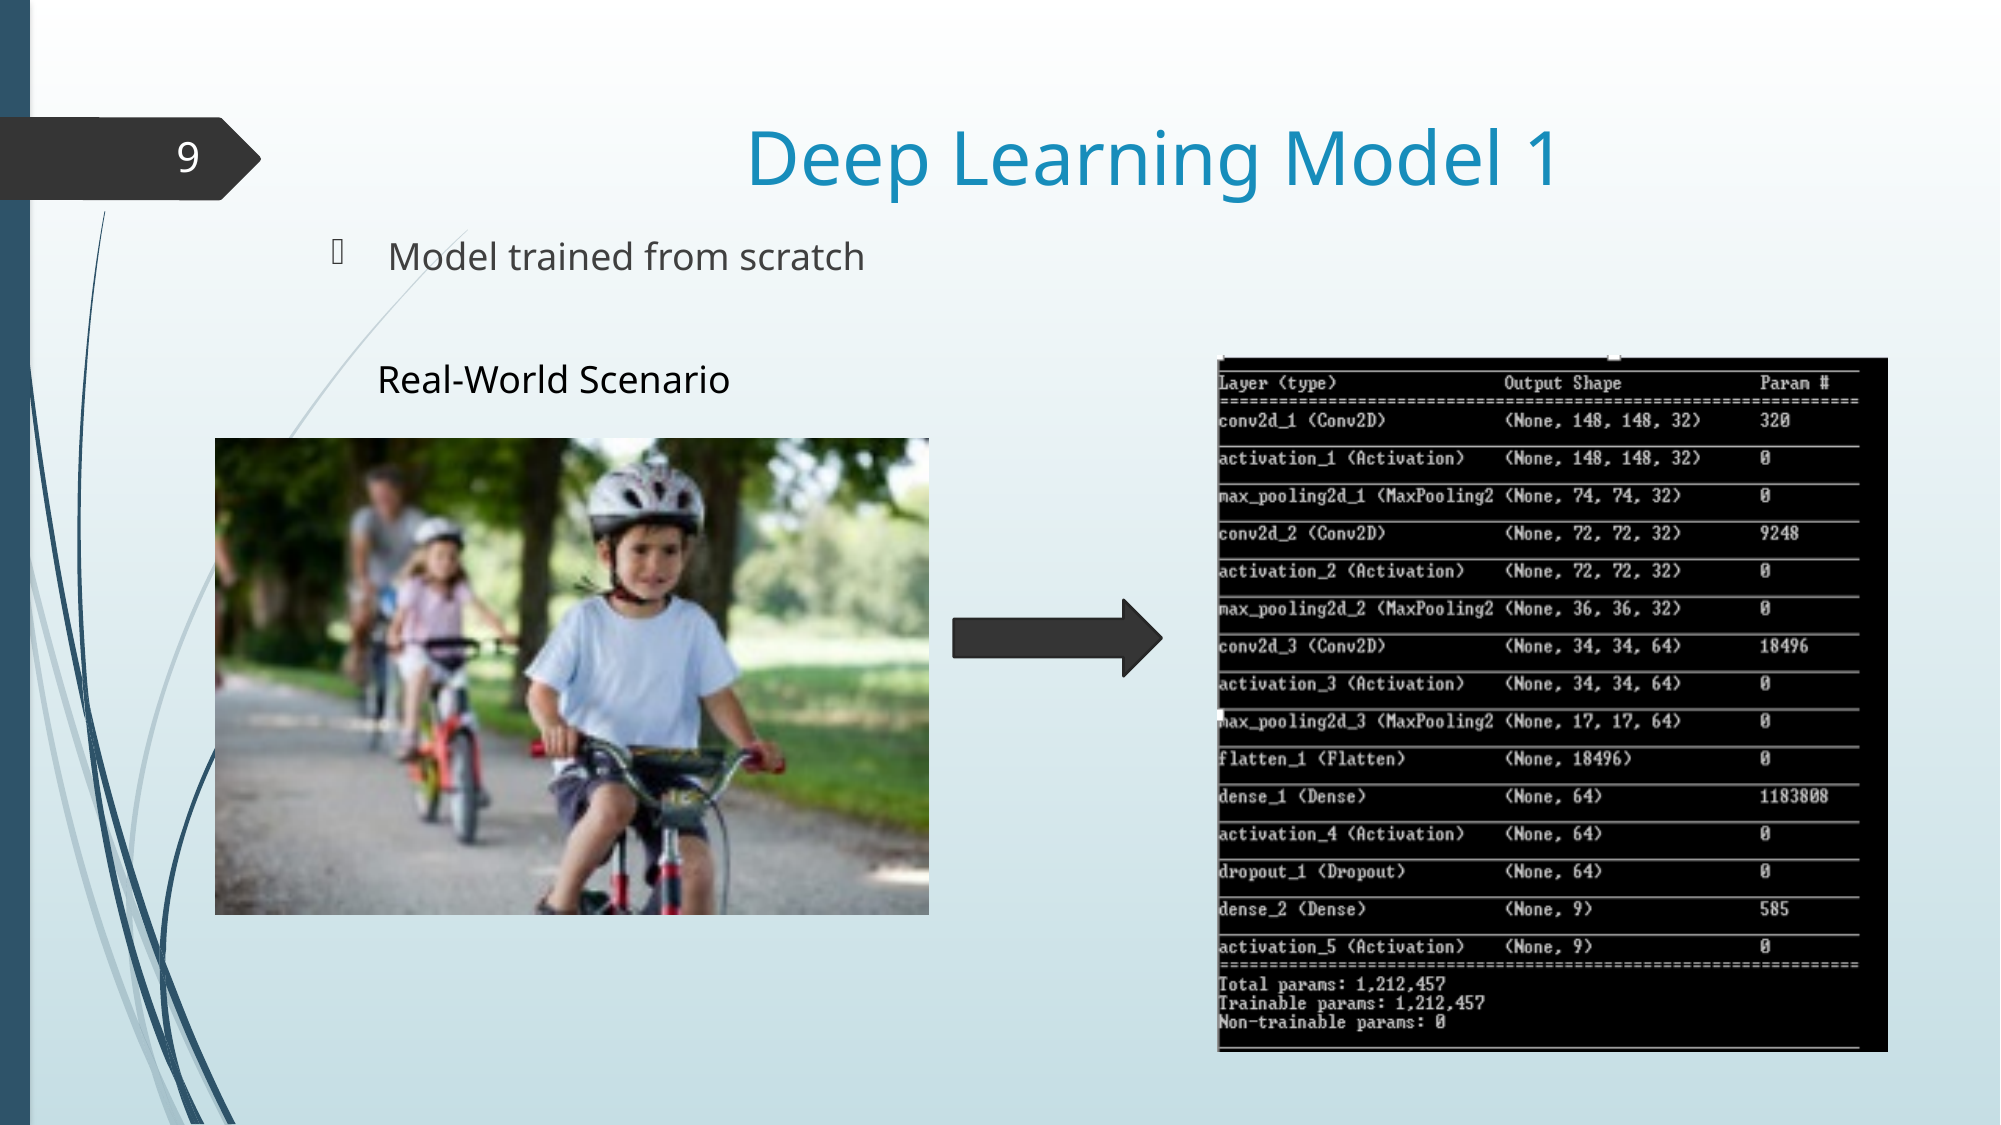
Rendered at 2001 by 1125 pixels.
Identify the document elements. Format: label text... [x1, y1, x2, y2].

text_box Real-World Scenario [362, 348, 954, 409]
title Deep Learning Model 1 [425, 102, 1888, 225]
picture [214, 438, 930, 915]
list Model trained from scratch [316, 225, 1888, 1095]
text_box [952, 598, 1163, 678]
slide_number 9 [87, 129, 216, 190]
picture [1216, 355, 1888, 1052]
